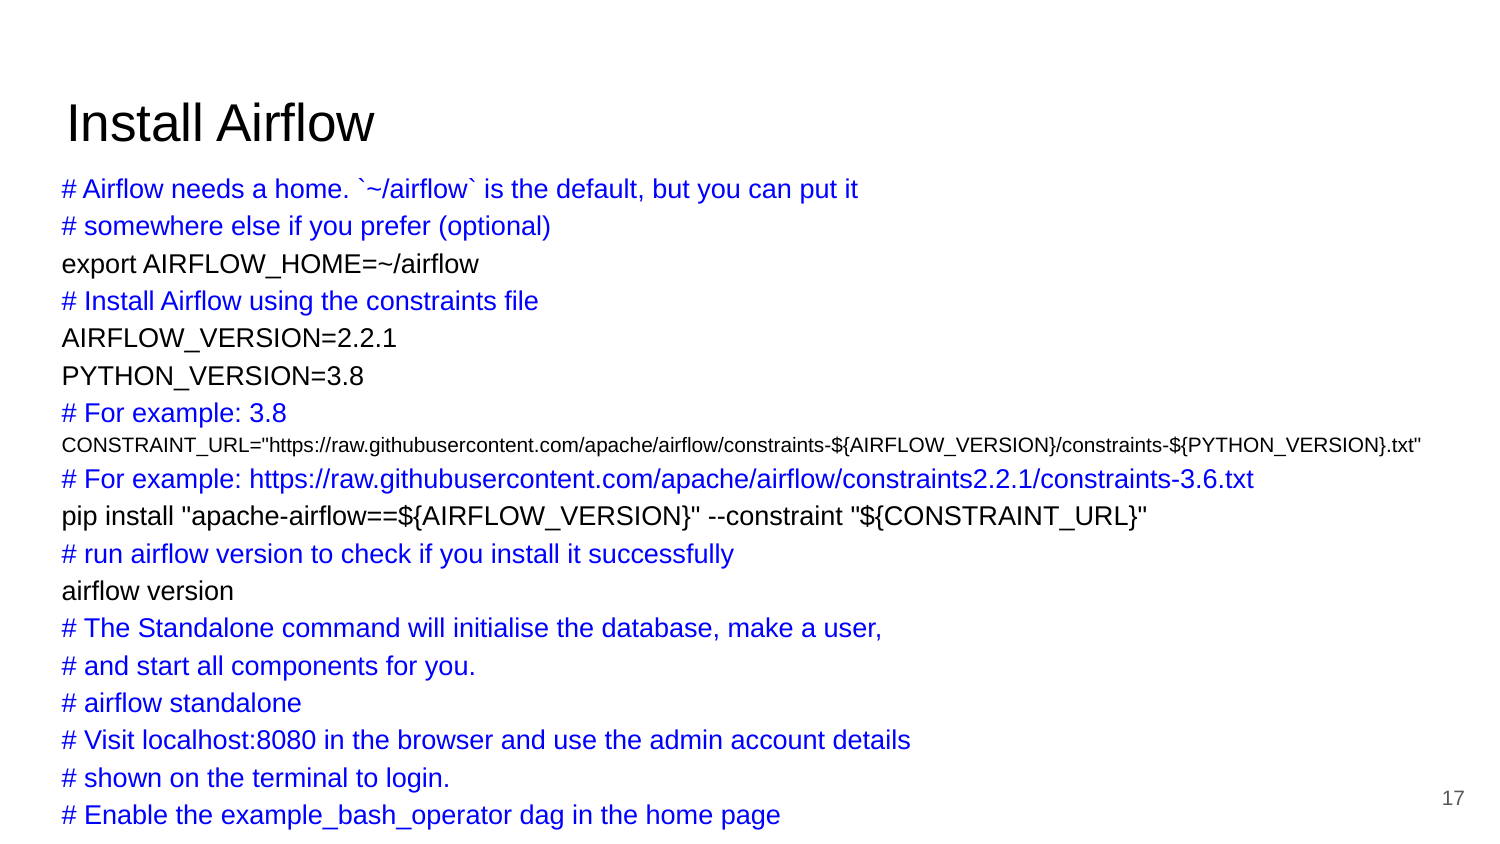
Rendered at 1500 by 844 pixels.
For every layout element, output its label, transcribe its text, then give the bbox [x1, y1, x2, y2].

text_box # Airflow needs a home. `~/airflow` is the default, but you can put it # somewhere else if you prefer (optional) export AIRFLOW_HOME=~/airflow # Install Airflow using the constraints file AIRFLOW_VERSION=2.2.1 PYTHON_VERSION=3.8 # For example: 3.8 CONSTRAINT_URL="https://raw.githubusercontent.com/apache/airflow/constraints-${AIRFLOW_VERSION}/constraints-${PYTHON_VERSION}.txt" # For example: https://raw.githubusercontent.com/apache/airflow/constraints2.2.1/constraints-3.6.txt pip install "apache-airflow==${AIRFLOW_VERSION}" --constraint "${CONSTRAINT_URL}" # run airflow version to check if you install it successfully airflow version # The Standalone command will initialise the database, make a user, # and start all components for you. # airflow standalone # Visit localhost:8080 in the browser and use the admin account details # shown on the terminal to login. # Enable the example_bash_operator dag in the home page [46, 151, 1500, 844]
title Install Airflow [51, 72, 1449, 151]
